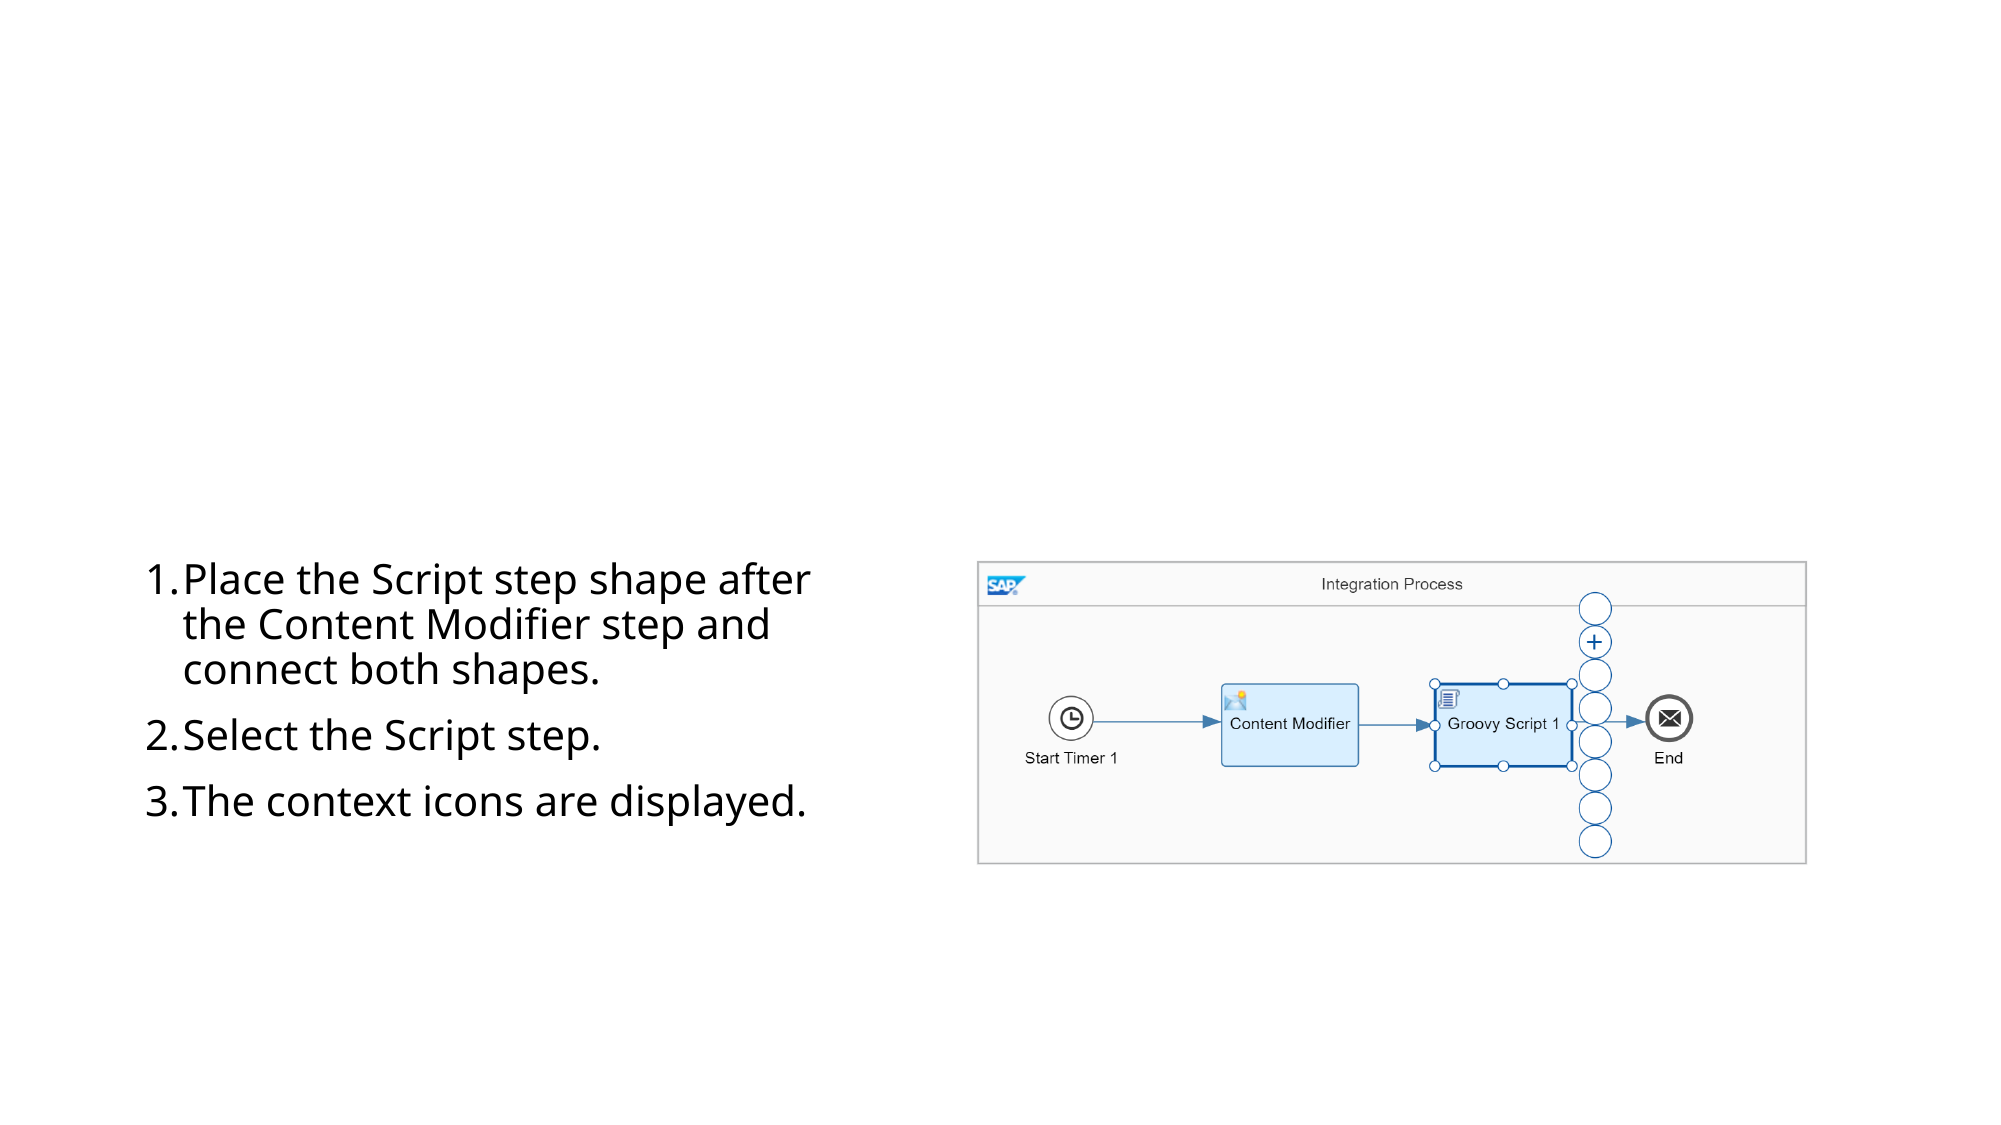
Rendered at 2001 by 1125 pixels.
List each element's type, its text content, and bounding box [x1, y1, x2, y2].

list Place the Script step shape after the Content Modifier step and connect both shapes. Select the Script step. The context icons are displayed. [130, 426, 874, 1024]
picture [969, 553, 1815, 871]
